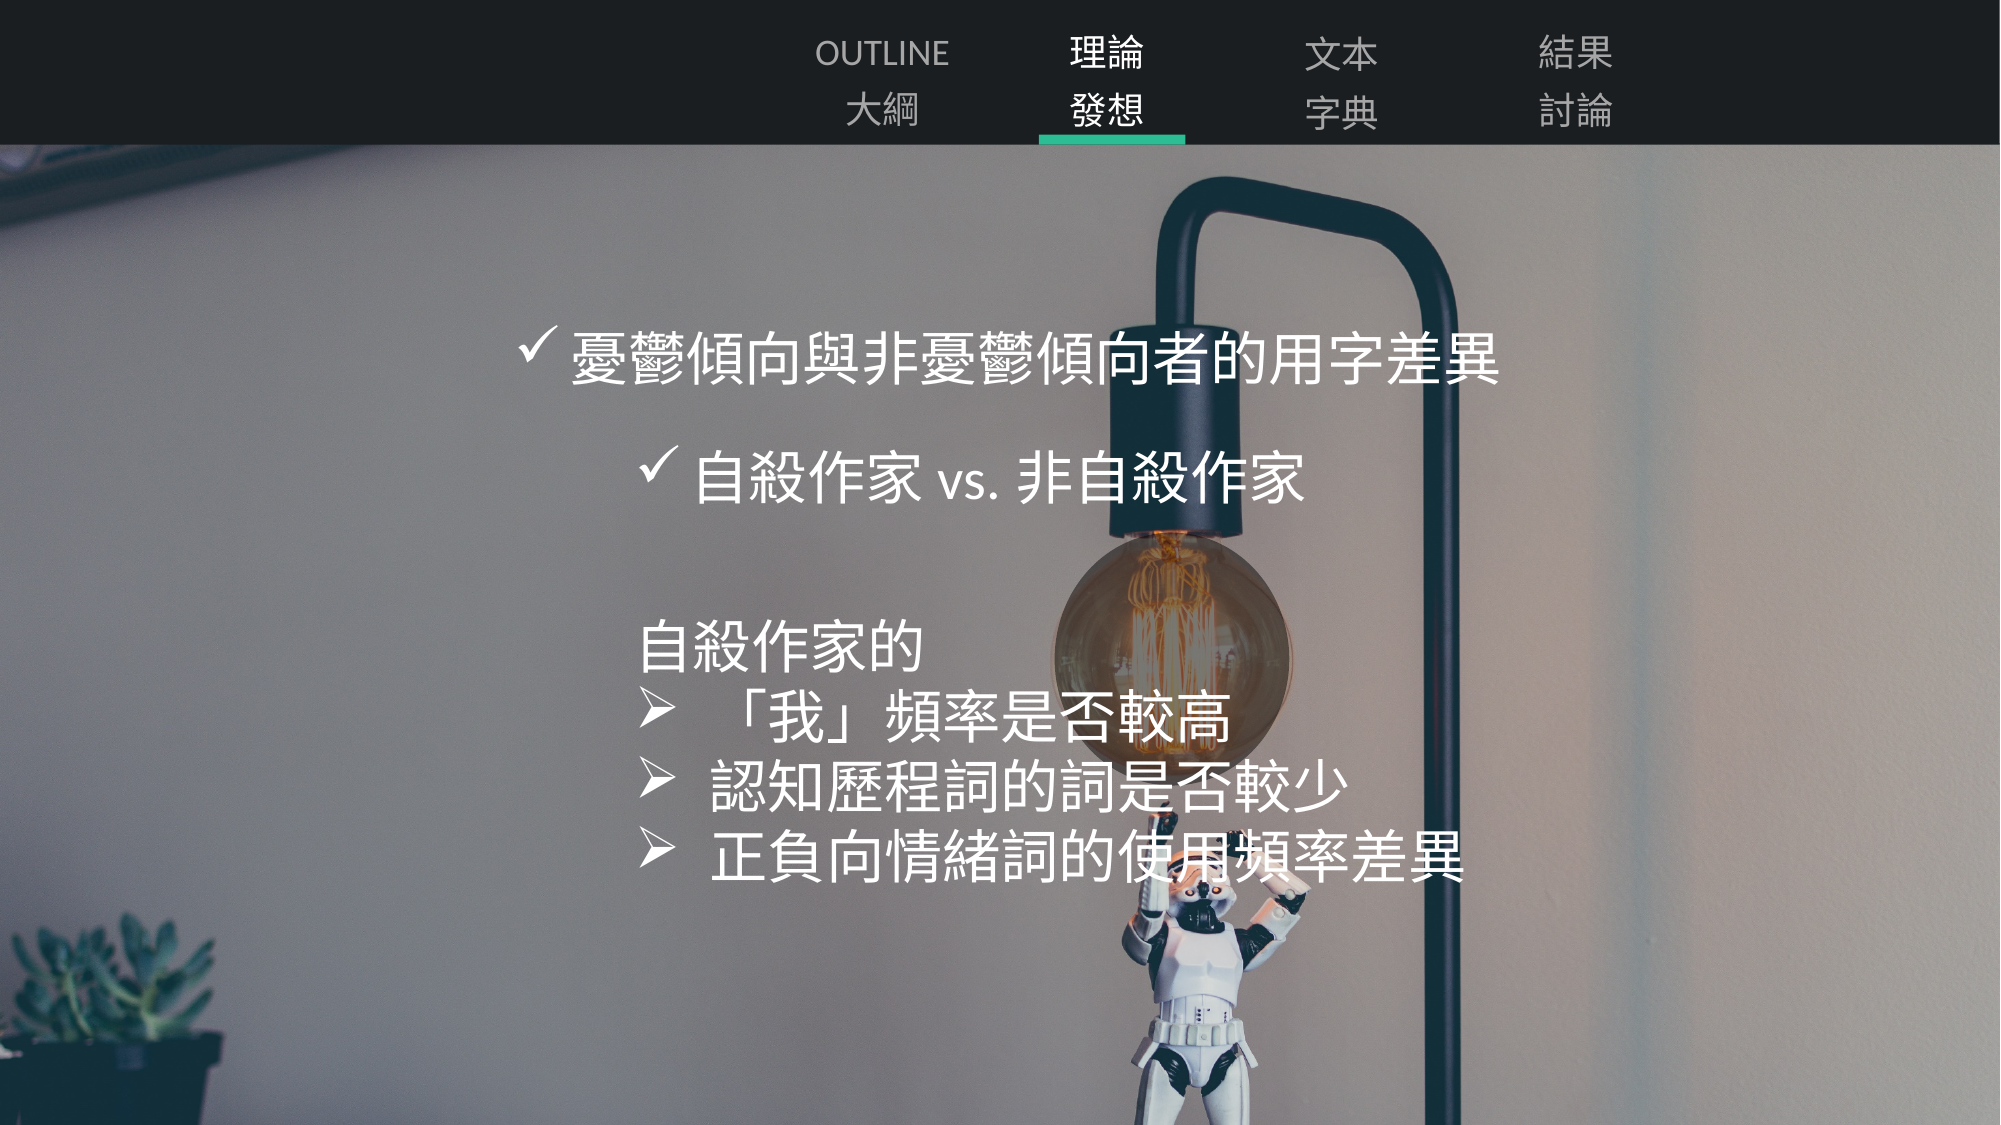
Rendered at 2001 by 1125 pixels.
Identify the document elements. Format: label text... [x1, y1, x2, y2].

text_box [1038, 134, 1186, 143]
picture [0, 143, 2000, 1125]
text_box [0, 0, 2000, 143]
text_box 結果 討論 [1524, 8, 1629, 140]
text_box 理論 發想 [1054, 8, 1160, 140]
text_box OUTLINE 大綱 [800, 6, 965, 139]
text_box 文本 字典 [1289, 10, 1395, 143]
